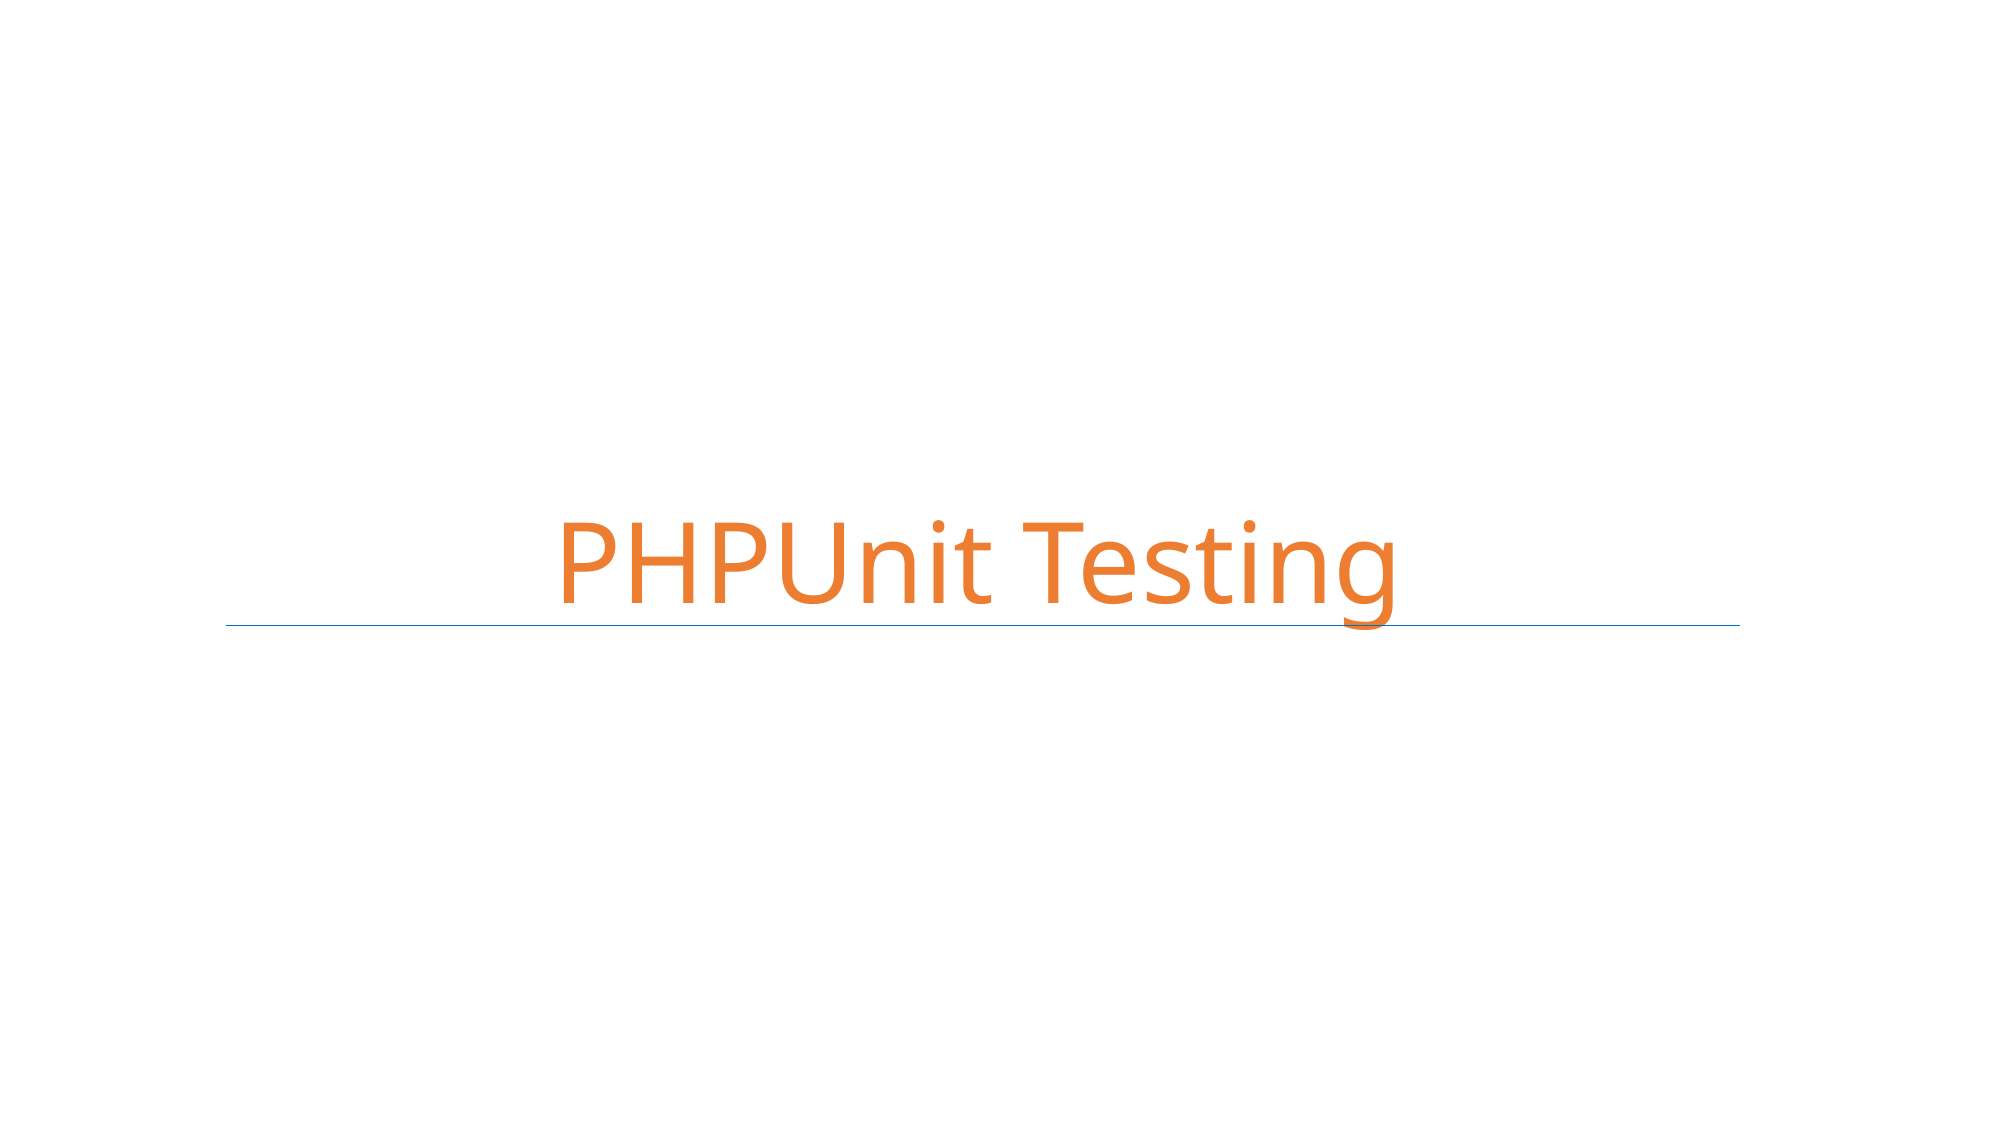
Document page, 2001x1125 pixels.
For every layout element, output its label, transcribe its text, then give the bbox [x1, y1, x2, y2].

text_box PHPUnit Testing [237, 498, 1720, 610]
